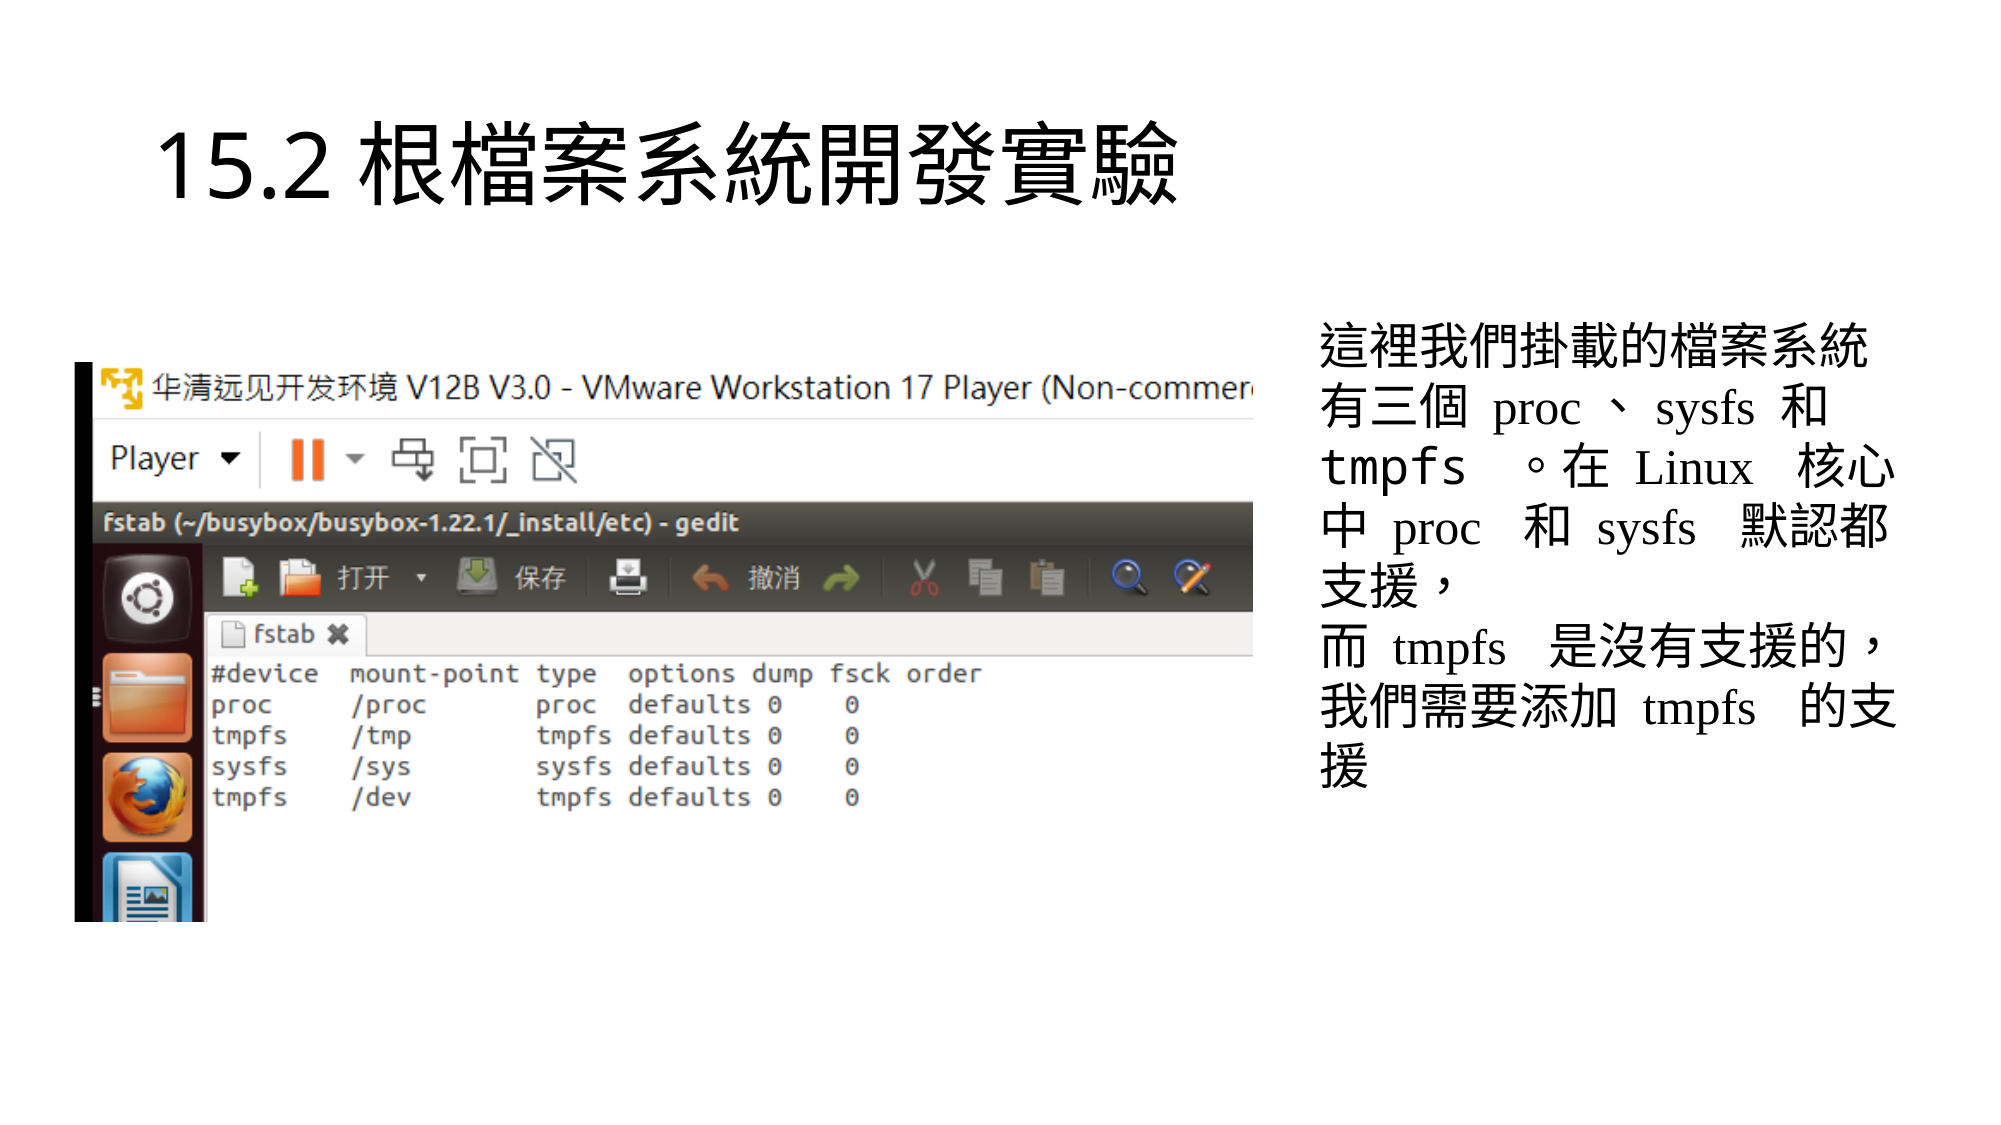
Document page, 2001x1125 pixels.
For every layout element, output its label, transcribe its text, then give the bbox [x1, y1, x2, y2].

text_box 這裡我們掛載的檔案系統有三個 proc、sysfs 和 tmpfs 。在 Linux 核心中 proc 和 sysfs 默認都支援， 而 tmpfs 是沒有支援的，我們需要添加 tmpfs 的支援 [1304, 307, 1926, 802]
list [74, 362, 1254, 923]
title 15.2根檔案系統開發實驗 [137, 59, 1863, 278]
